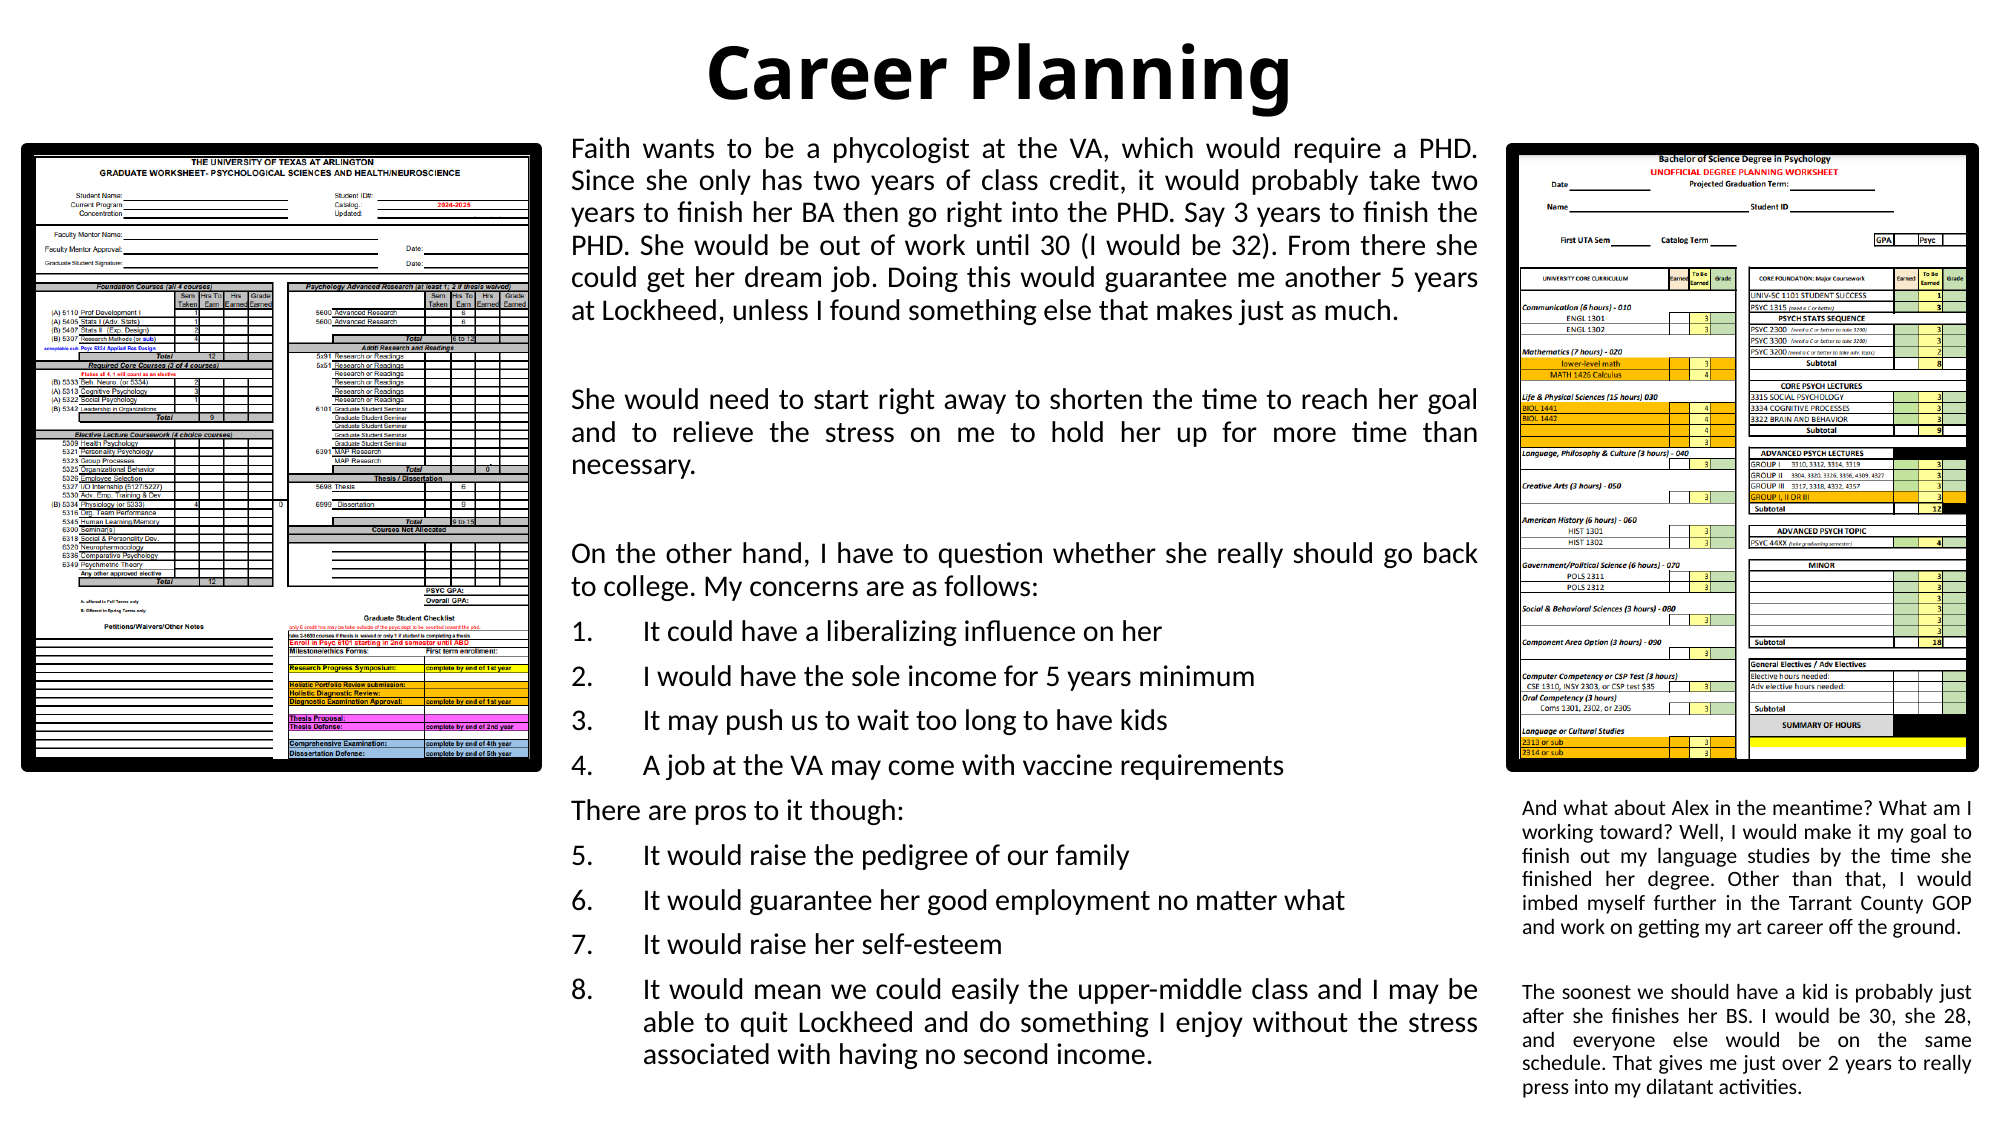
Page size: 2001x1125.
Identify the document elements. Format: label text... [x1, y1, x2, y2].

picture [33, 155, 530, 760]
title Career Planning [137, 28, 1863, 124]
text_box And what about Alex in the meantime? What am I working toward? Well, I would make it my goal to finish out my language studies by the time she finished her degree. Other than that, I would imbed myself further in the Tarrant County GOP and work on getting my art career off the ground. The soonest we should have a kid is probably just after she finishes her BS. I would be 30, she 28, and everyone else would be on the same schedule. That gives me just over 2 years to really press into my dilatant activities. [1507, 789, 1988, 1112]
picture [1518, 155, 1967, 760]
text_box Faith wants to be a phycologist at the VA, which would require a PHD. Since she only has two years of class credit, it would probably take two years to finish her BA then go right into the PHD. Say 3 years to finish the PHD. She would be out of work until 30 (I would be 32). From there she could get her dream job. Doing this would guarantee me another 5 years at Lockheed, unless I found something else that makes just as much. She would need to start right away to shorten the time to reach her goal and to relieve the stress on me to hold her up for more time than necessary. On the other hand, I have to question whether she really should go back to college. My concerns are as follows: It could have a liberalizing influence on her I would have the sole income for 5 years minimum It may push us to wait too long to have kids A job at the VA may come with vaccine requirements There are pros to it though: It would raise the pedigree of our family It would guarantee her good employment no matter what It would raise her self-esteem It would mean we could easily the upper-middle class and I may be able to quit Lockheed and do something I enjoy without the stress associated with having no second income. [556, 124, 1495, 1084]
